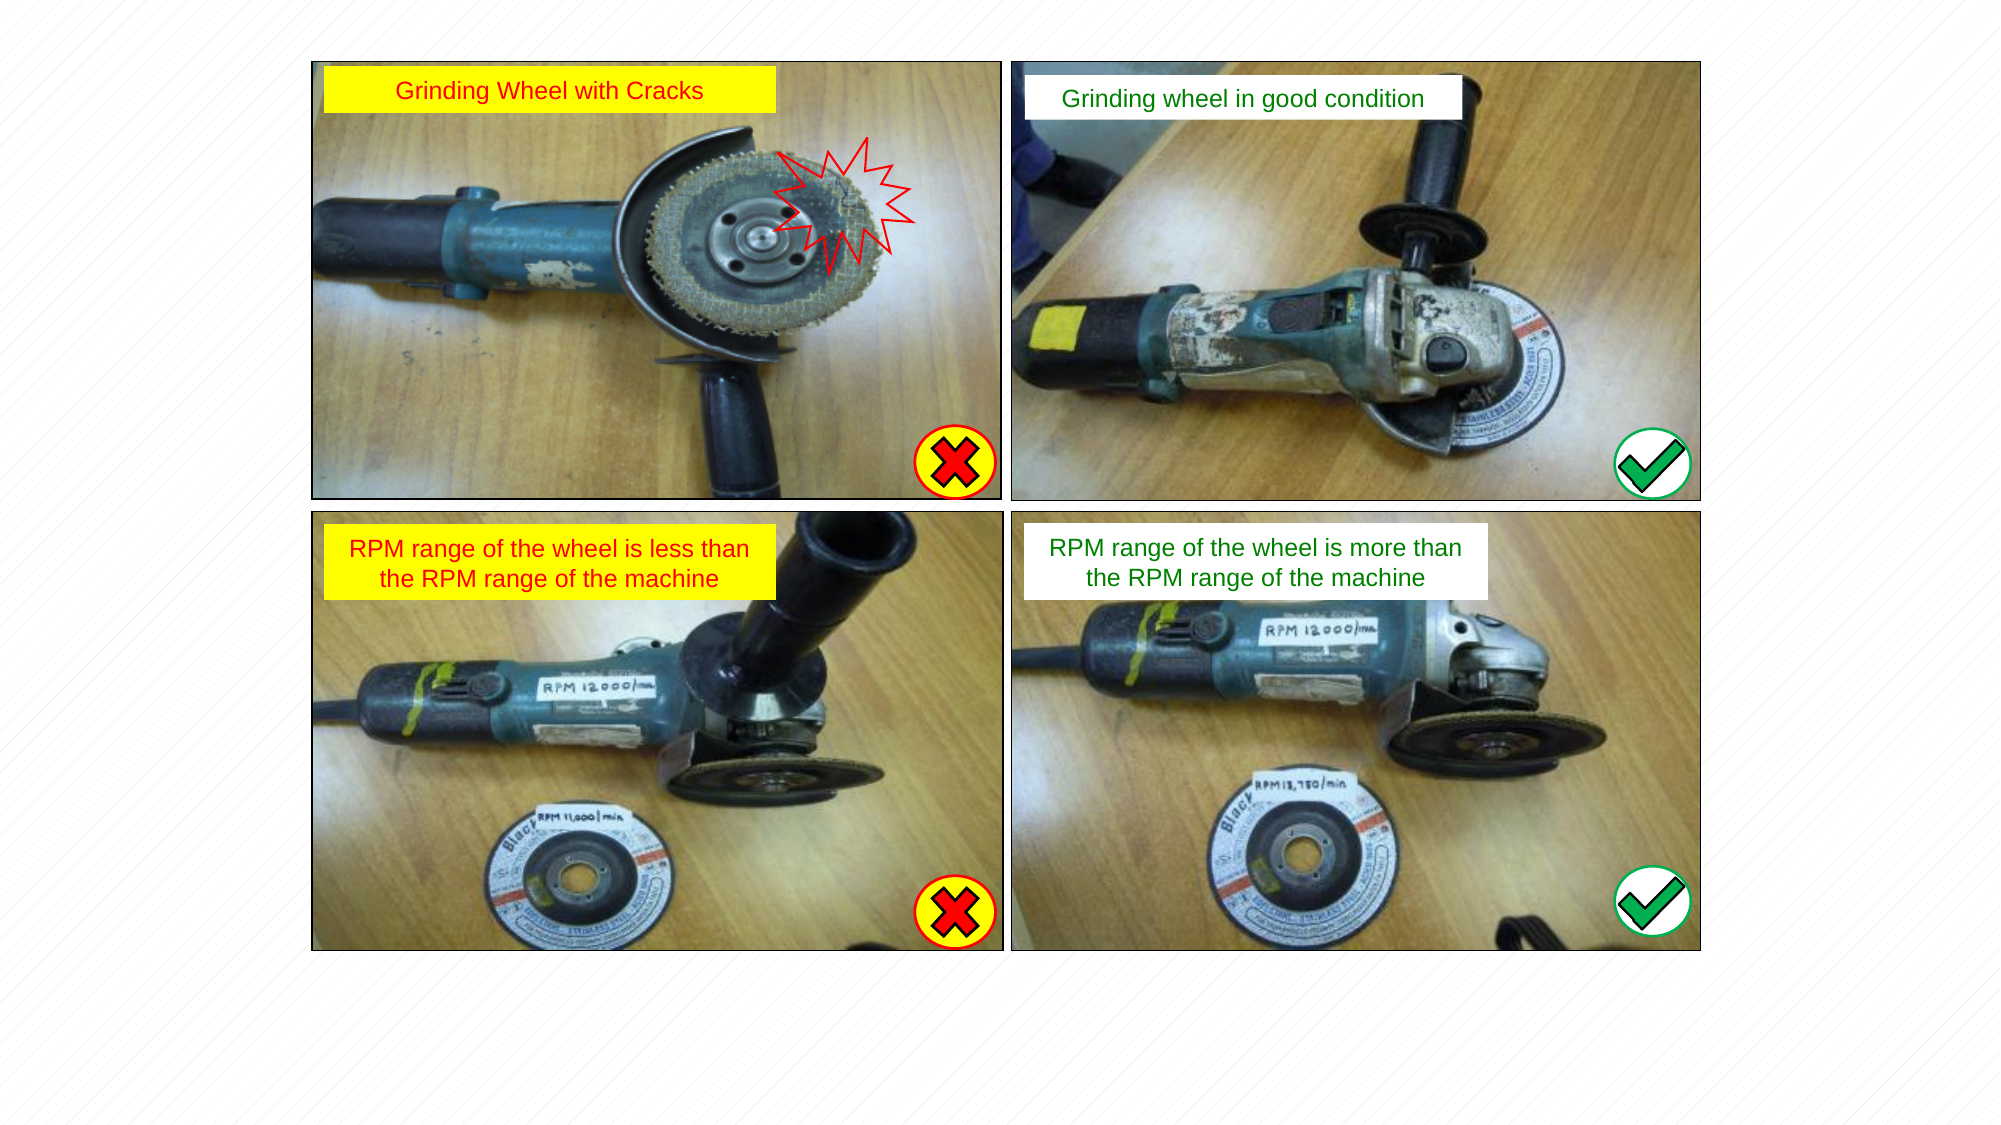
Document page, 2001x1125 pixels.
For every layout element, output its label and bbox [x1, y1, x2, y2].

picture [312, 62, 1000, 500]
picture [1012, 512, 1700, 950]
picture [312, 512, 1003, 950]
picture [1012, 62, 1700, 500]
